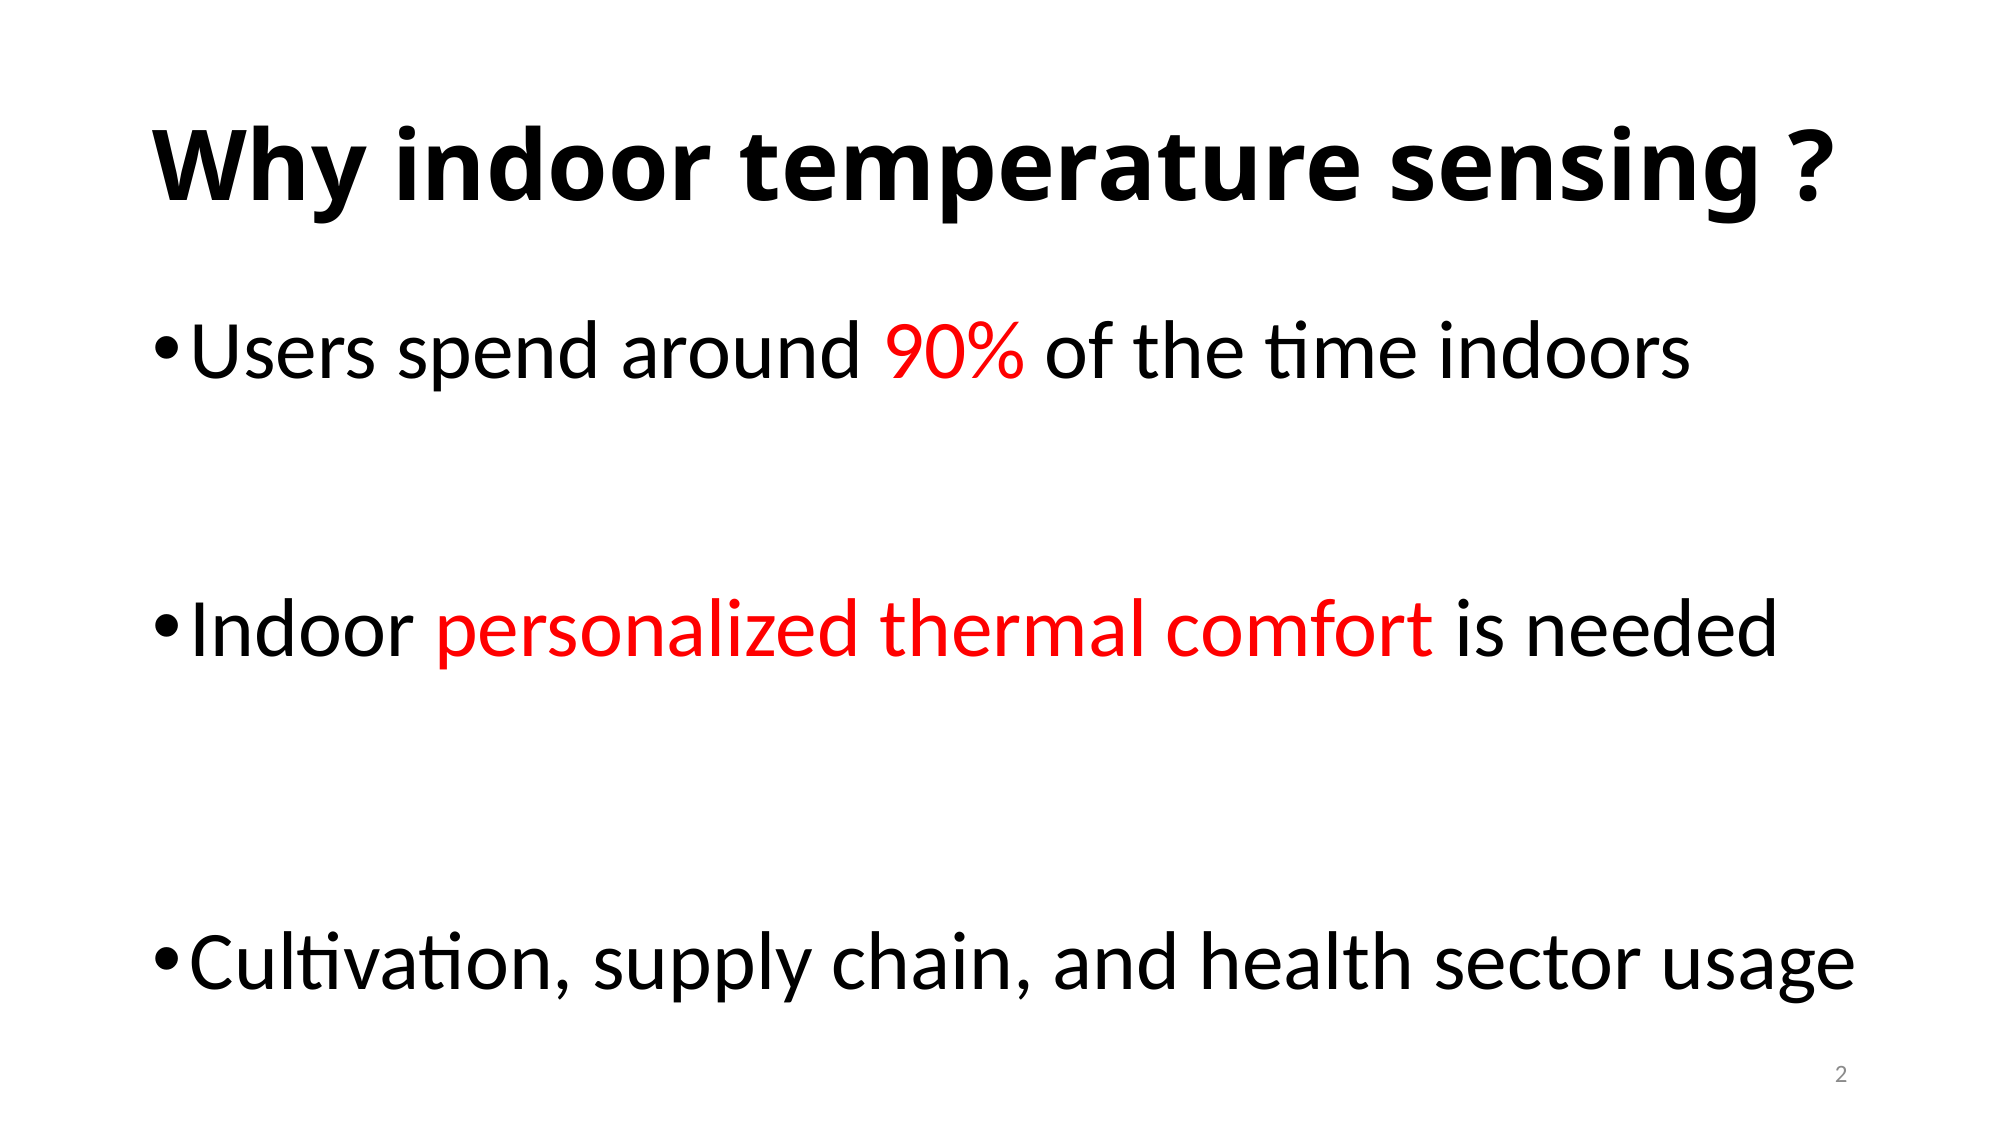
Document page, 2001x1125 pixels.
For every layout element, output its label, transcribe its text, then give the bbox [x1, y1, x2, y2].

title Why indoor temperature sensing ? [137, 59, 1863, 278]
slide_number 2 [1412, 1042, 1863, 1103]
list Users spend around 90% of the time indoors Indoor personalized thermal comfort is needed Cultivation, supply chain, and health sector usage [137, 299, 1895, 1043]
